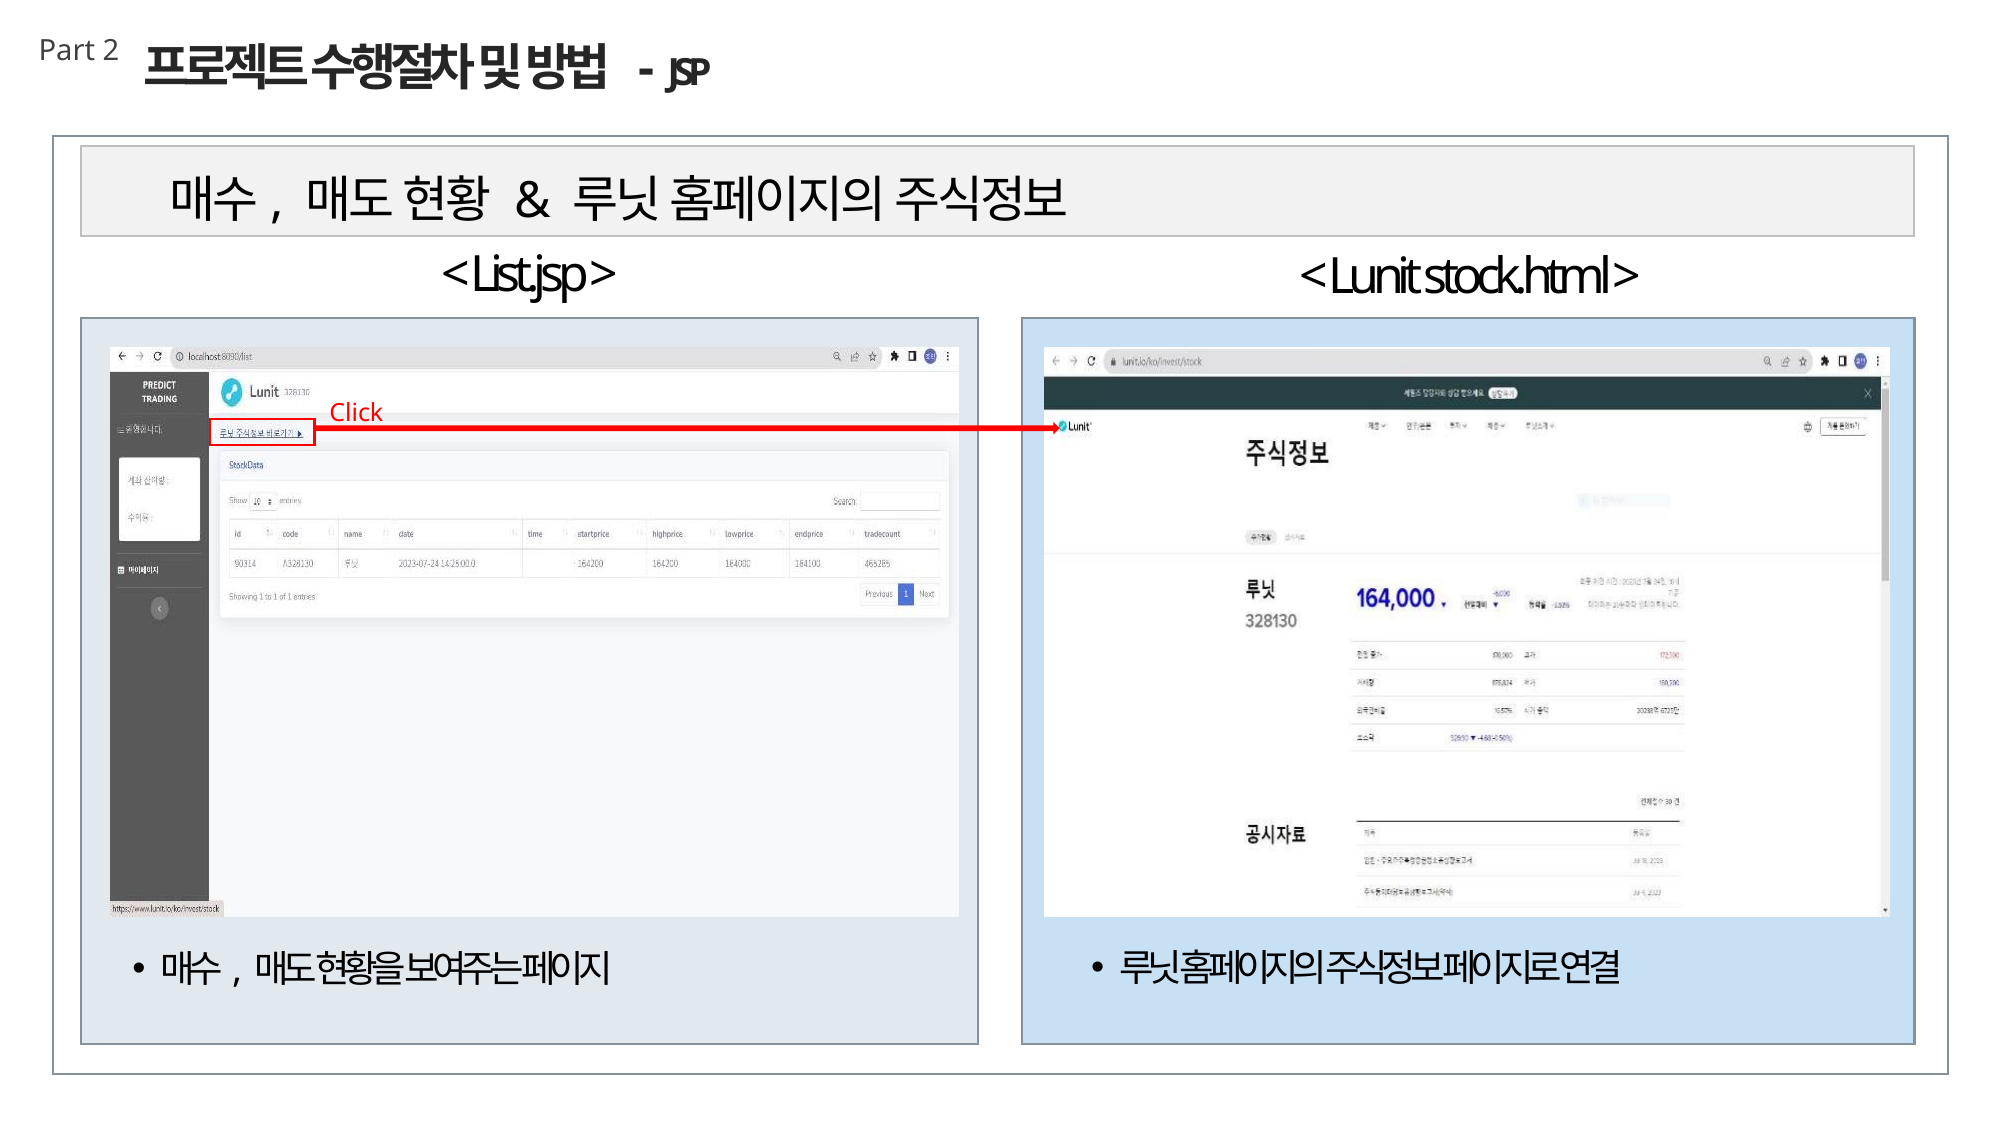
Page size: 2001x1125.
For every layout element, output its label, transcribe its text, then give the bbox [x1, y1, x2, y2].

picture [1044, 347, 1890, 917]
text_box 프로젝트 수행절차 및 방법 - JSP [129, 28, 727, 104]
text_box Part 2 [23, 23, 135, 74]
picture [109, 347, 959, 917]
text_box [52, 135, 1949, 1075]
